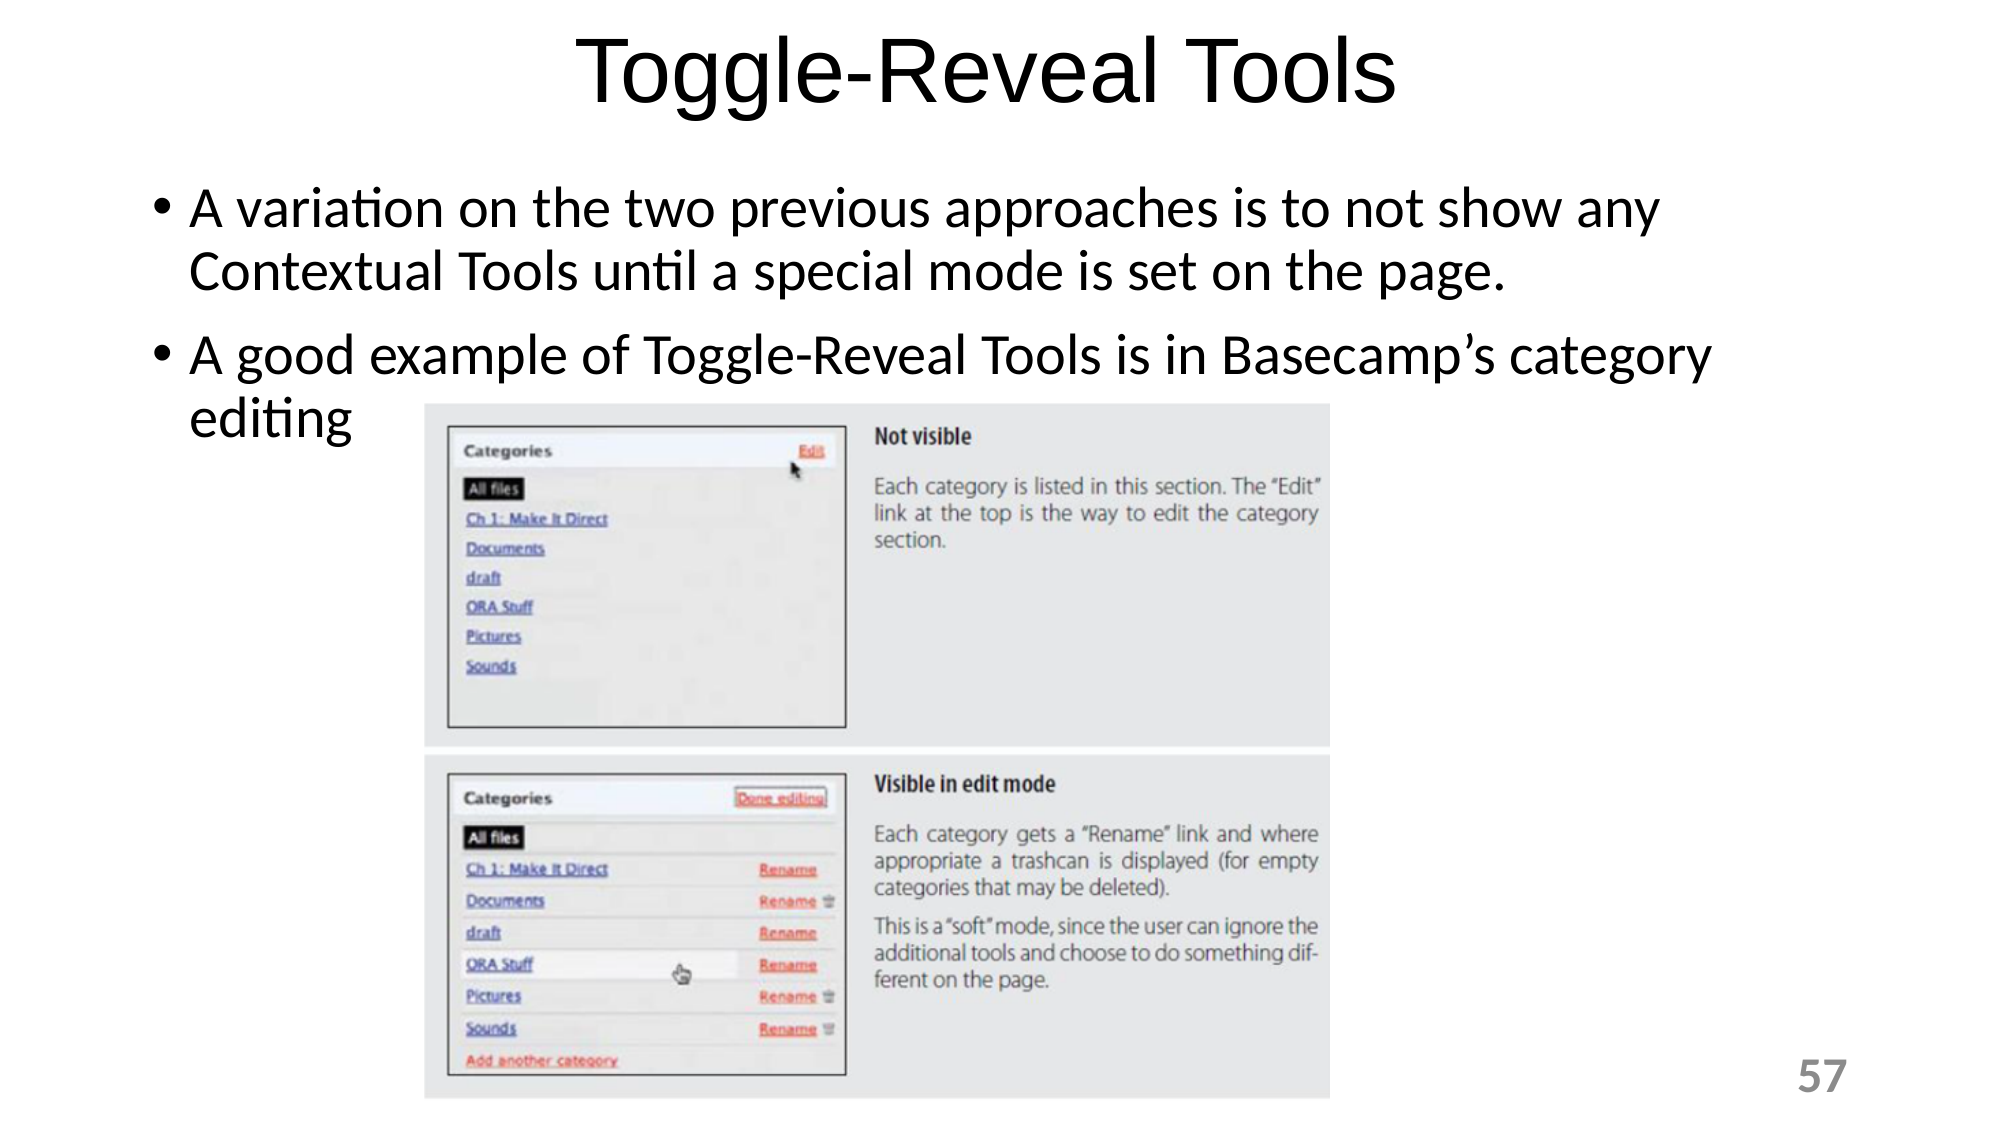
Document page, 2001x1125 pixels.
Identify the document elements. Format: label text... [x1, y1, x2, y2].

title Toggle-Reveal Tools [137, 0, 1863, 146]
footer Unit-V [1330, 1042, 1338, 1103]
list A variation on the two previous approaches is to not show any Contextual Tools until a special mode is set on the page. A good example of Toggle-Reveal Tools is in Basecamp’s category editing [137, 170, 1863, 1014]
picture [423, 403, 1330, 1103]
slide_number 57 [1412, 1042, 1863, 1103]
